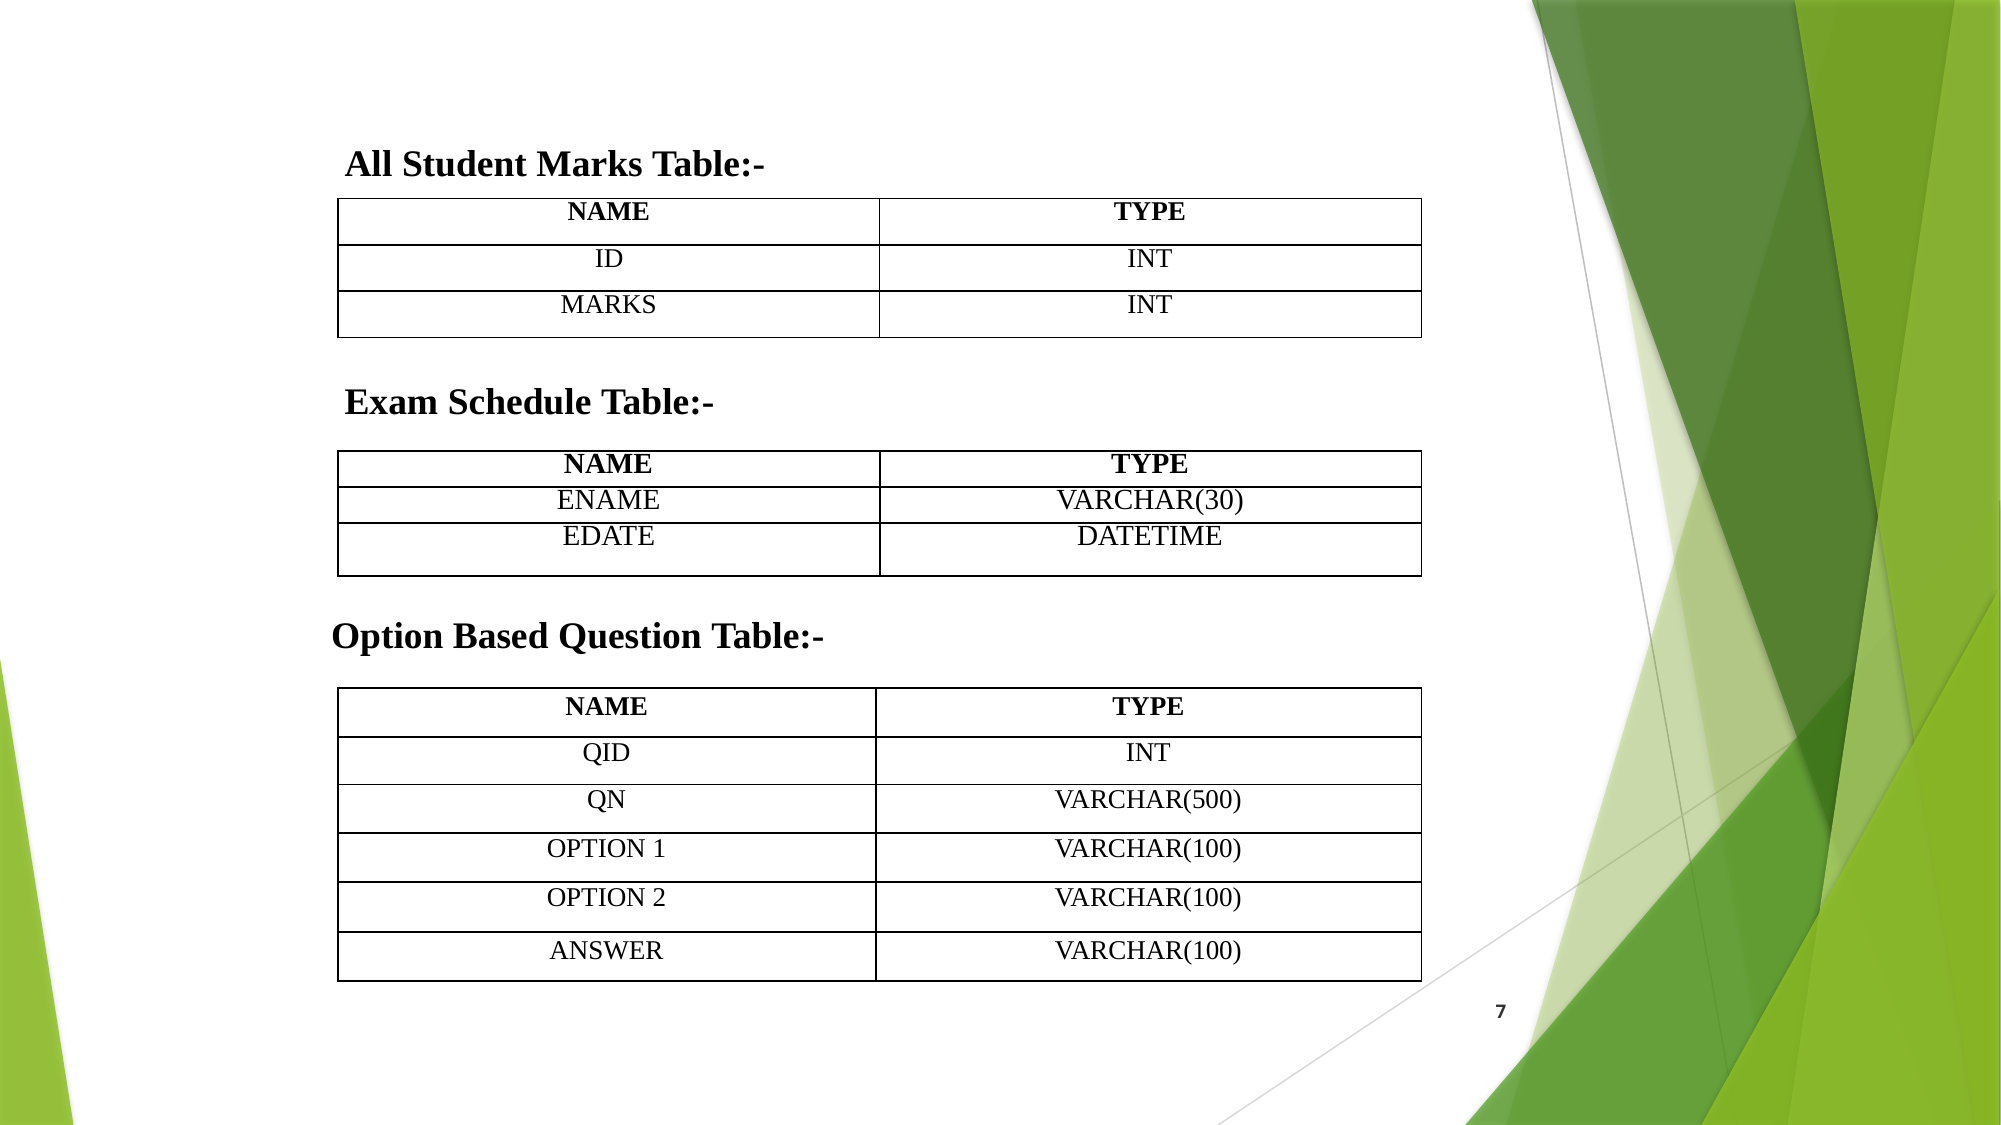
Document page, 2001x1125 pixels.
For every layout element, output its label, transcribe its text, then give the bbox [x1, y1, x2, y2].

table_cell INT [880, 246, 1421, 290]
table_cell OPTION 1 [339, 834, 875, 881]
table_cell INT [877, 738, 1421, 784]
table_cell EDATE [339, 524, 879, 575]
table_header TYPE [881, 452, 1421, 486]
slide_number 7 [1409, 980, 1522, 1041]
table_cell VARCHAR(100) [877, 834, 1421, 881]
table_cell VARCHAR(500) [877, 785, 1421, 832]
table_header TYPE [877, 689, 1421, 736]
table_cell MARKS [339, 292, 879, 337]
table_cell VARCHAR(100) [877, 883, 1421, 931]
table_header NAME [339, 689, 875, 736]
table_header TYPE [880, 199, 1421, 244]
text_box All Student Marks Table:- [317, 91, 1319, 191]
table_cell QN [339, 785, 875, 832]
table_cell VARCHAR(100) [877, 933, 1421, 980]
table_cell ID [339, 246, 879, 290]
table_header NAME [339, 199, 879, 244]
table_cell INT [880, 292, 1421, 337]
table_header NAME [339, 452, 879, 486]
table_cell ENAME [339, 488, 879, 522]
text_box Option Based Question Table:- [303, 603, 1333, 664]
text_box Exam Schedule Table:- [317, 369, 1319, 430]
table_cell OPTION 2 [339, 883, 875, 931]
table_cell VARCHAR(30) [881, 488, 1421, 522]
table_cell QID [339, 738, 875, 784]
table_cell ANSWER [339, 933, 875, 980]
table_cell DATETIME [881, 524, 1421, 575]
